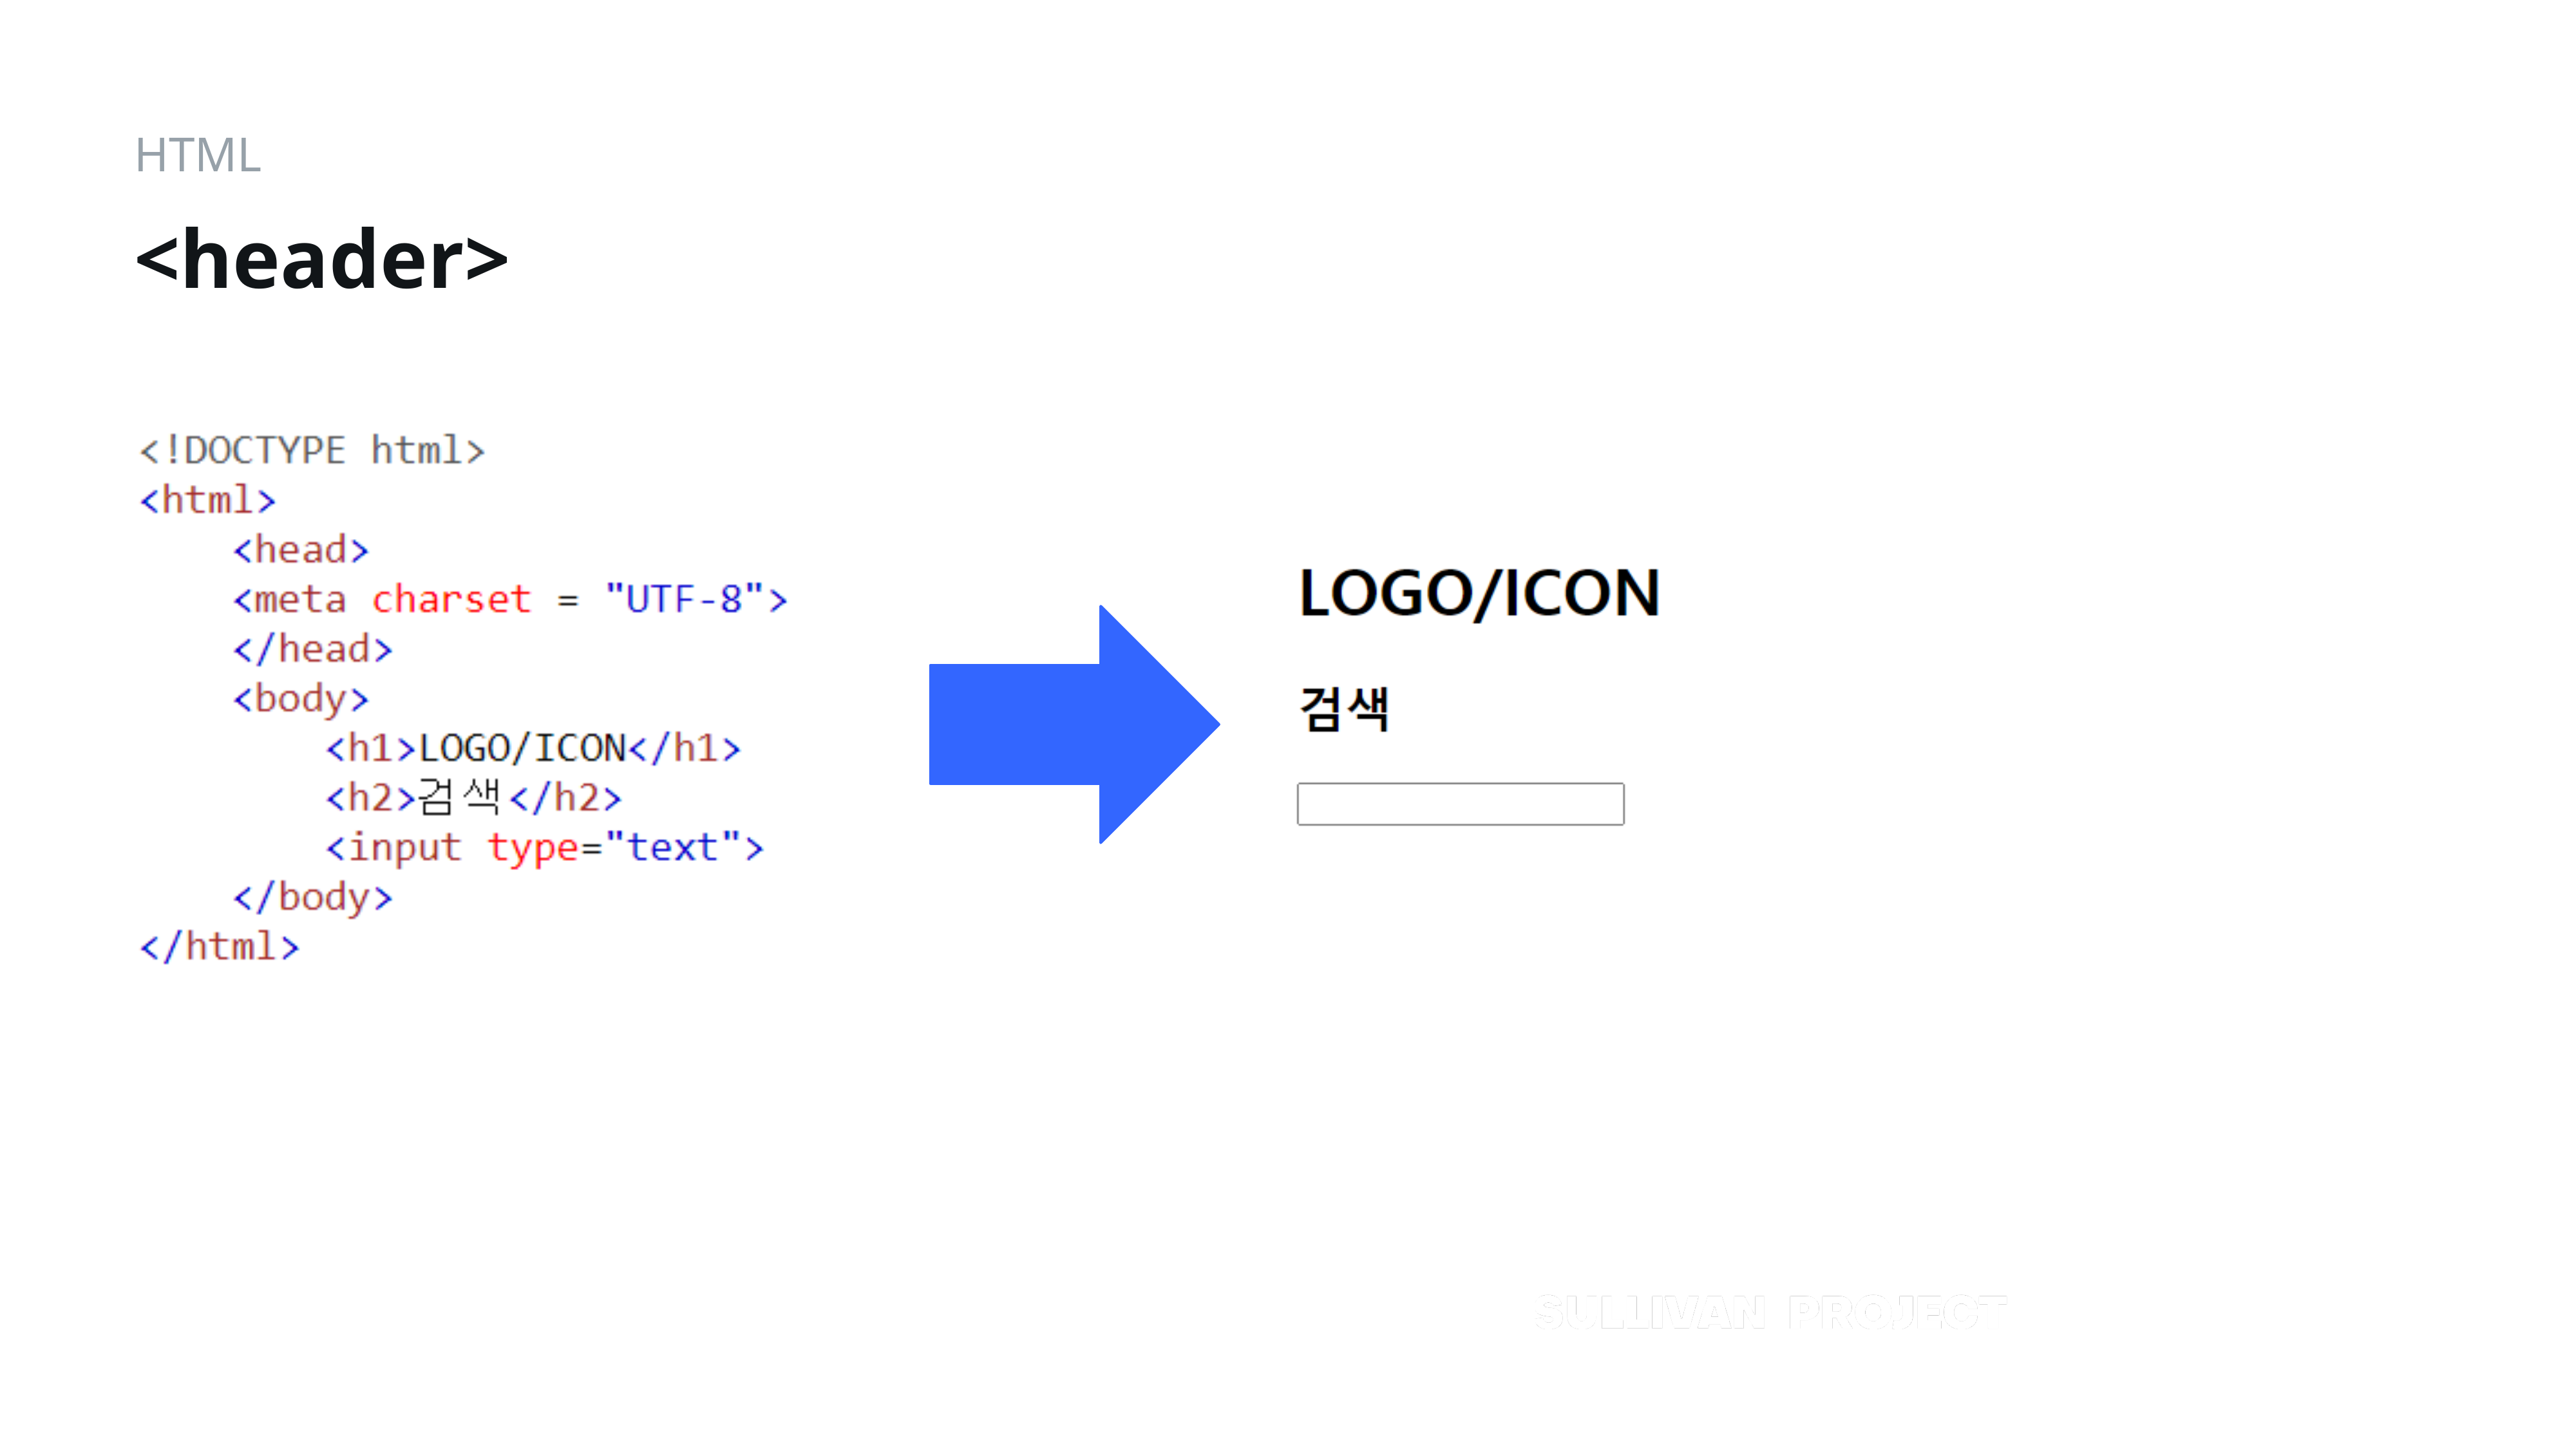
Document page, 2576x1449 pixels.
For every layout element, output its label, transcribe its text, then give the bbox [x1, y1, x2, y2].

text_box <header> [129, 202, 1242, 310]
text_box HTML [128, 119, 694, 187]
picture [128, 412, 923, 1037]
text_box [929, 605, 1220, 844]
picture [1535, 1289, 2012, 1330]
picture [1287, 547, 1829, 902]
